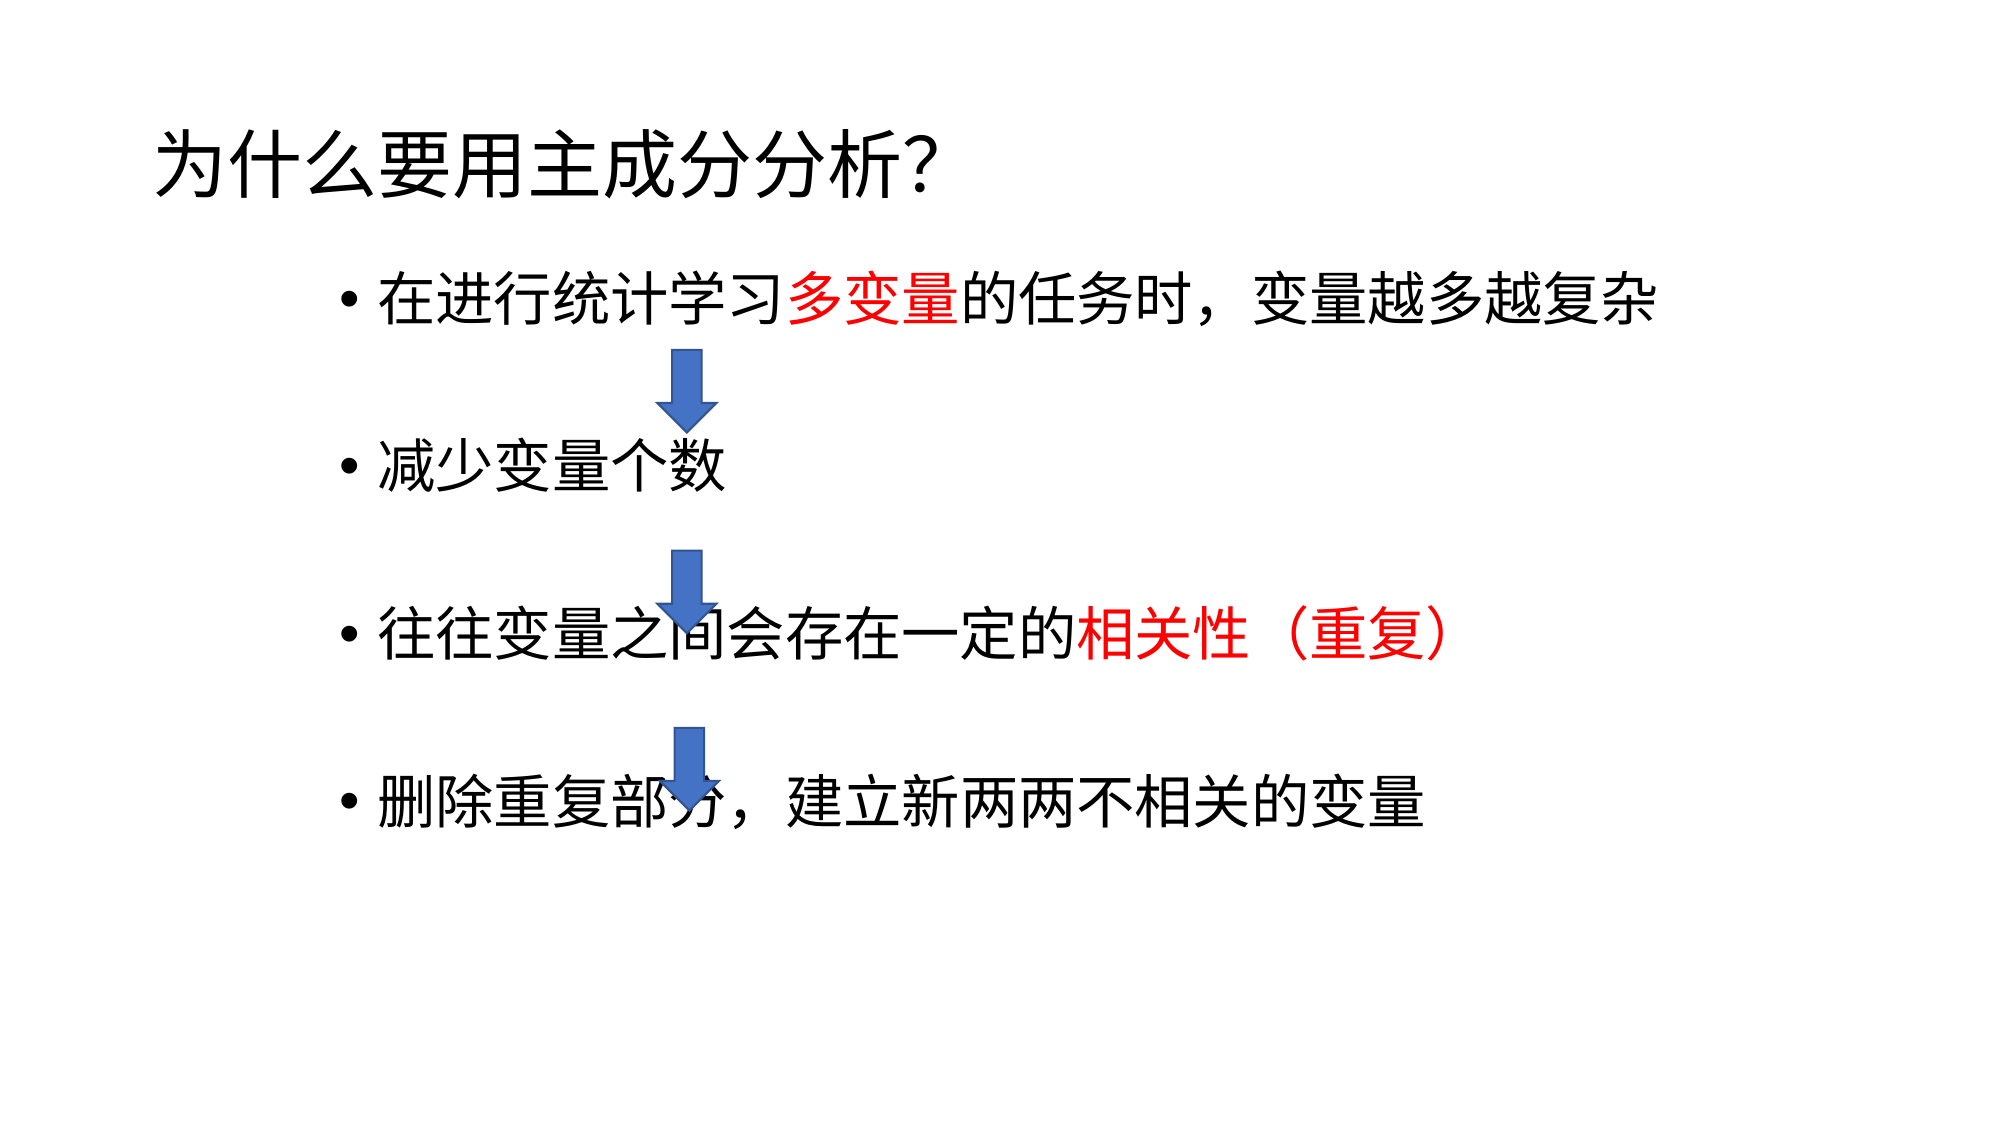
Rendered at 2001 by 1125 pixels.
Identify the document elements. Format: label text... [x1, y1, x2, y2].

title 为什么要用主成分分析？ [137, 59, 1863, 278]
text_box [657, 349, 719, 811]
list 在进行统计学习多变量的任务时，变量越多越复杂 减少变量个数 往往变量之间会存在一定的相关性（重复） 删除重复部分，建立新两两不相关的变量 [324, 262, 1721, 1005]
